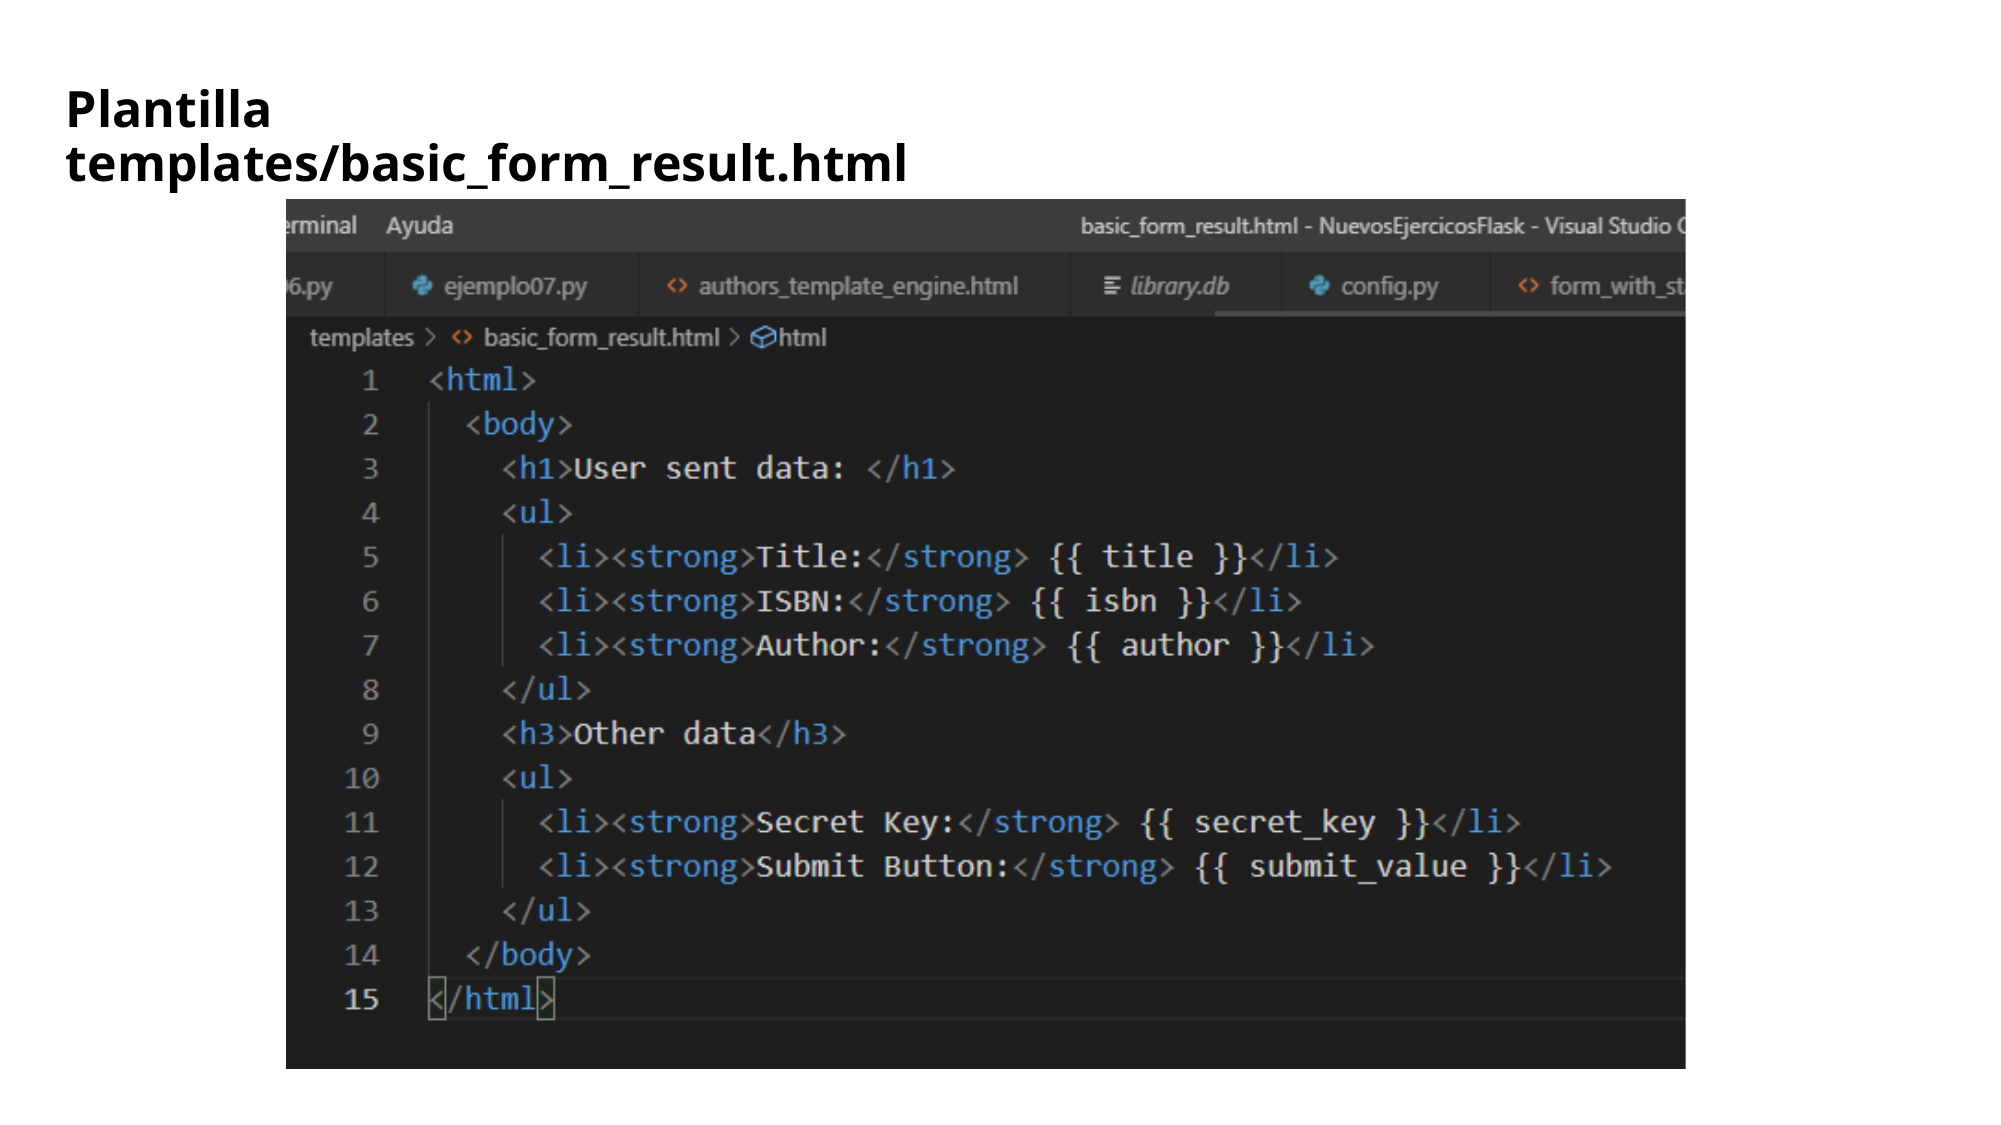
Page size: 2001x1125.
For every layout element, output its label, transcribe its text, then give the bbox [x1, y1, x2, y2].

picture [286, 199, 1686, 1069]
title Plantilla templates/basic_form_result.html [50, 76, 1000, 200]
